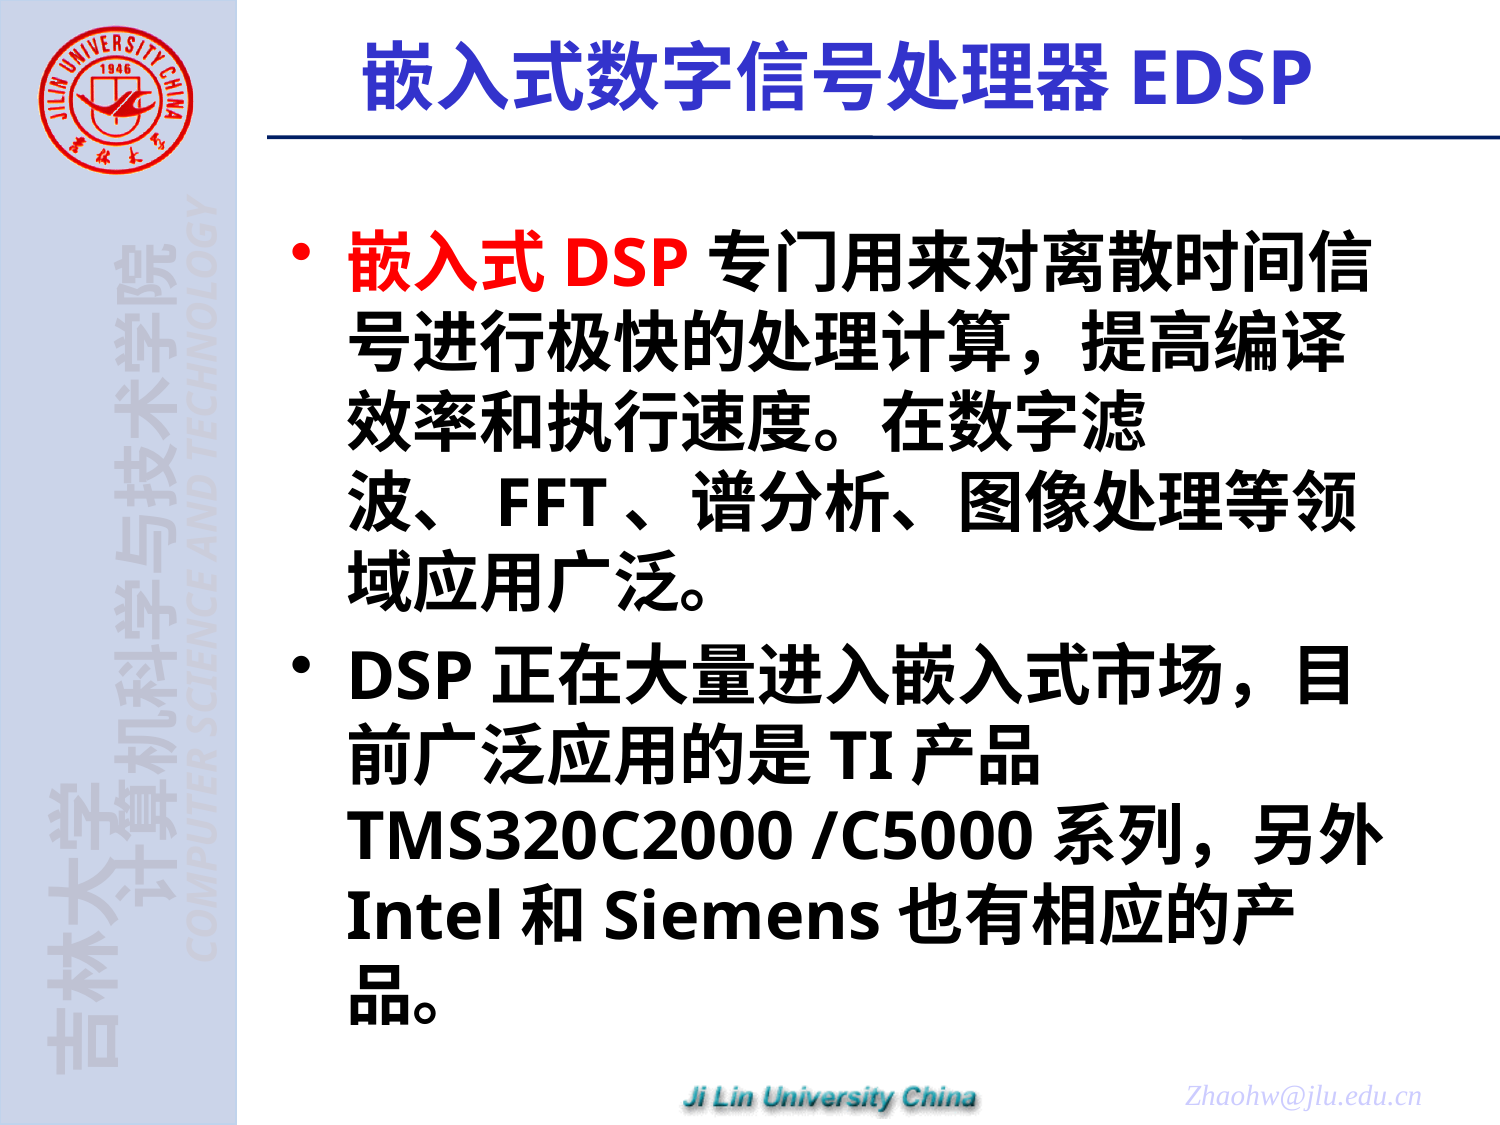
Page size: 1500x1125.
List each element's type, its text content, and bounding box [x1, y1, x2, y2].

picture [37, 24, 194, 175]
list 嵌入式DSP专门用来对离散时间信号进行极快的处理计算，提高编译效率和执行速度。在数字滤波、FFT、谱分析、图像处理等领域应用广泛。 DSP正在大量进入嵌入式市场，目前广泛应用的是TI产品TMS320C2000 /C5000系列，另外Intel和Siemens也有相应的产品。 [274, 212, 1426, 1088]
title 嵌入式数字信号处理器EDSP [274, 12, 1401, 138]
